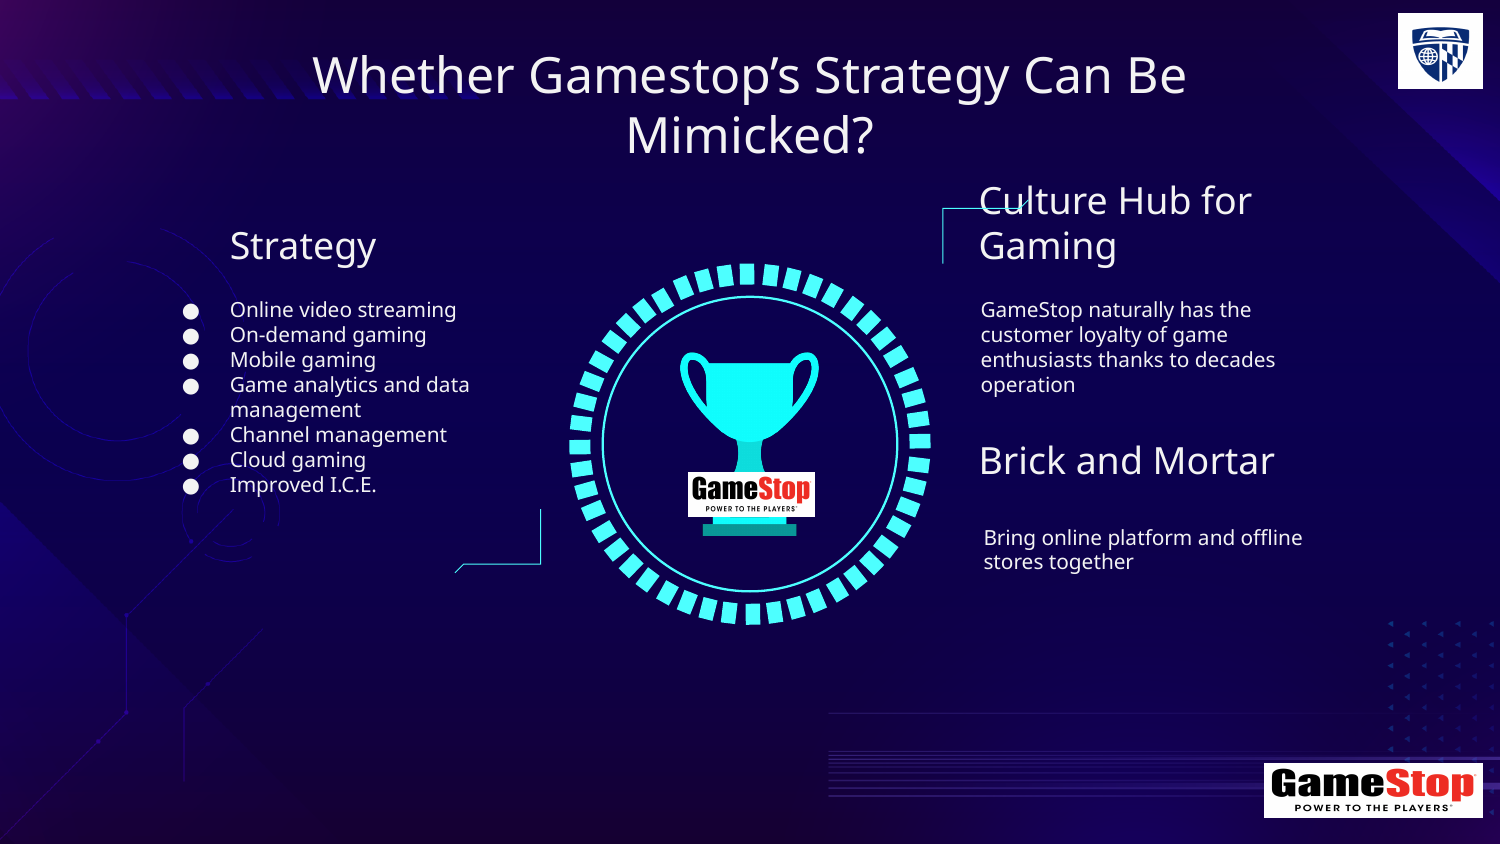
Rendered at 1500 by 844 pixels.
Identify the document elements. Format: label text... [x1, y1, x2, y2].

subtitle Bring online platform and offline stores together [968, 509, 1361, 692]
subtitle GameStop naturally has the customer loyalty of game enthusiasts thanks to decades operation [965, 281, 1358, 382]
title Strategy [139, 218, 570, 282]
subtitle Online video streaming On-demand gaming Mobile gaming Game analytics and data management Channel management Cloud gaming Improved I.C.E. [139, 281, 532, 734]
picture [0, 0, 1500, 844]
title Whether Gamestop’s Strategy Can Be Mimicked? [221, 25, 1279, 182]
title Culture Hub for Gaming [888, 218, 1319, 282]
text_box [569, 263, 931, 626]
title Brick and Mortar [936, 421, 1319, 485]
